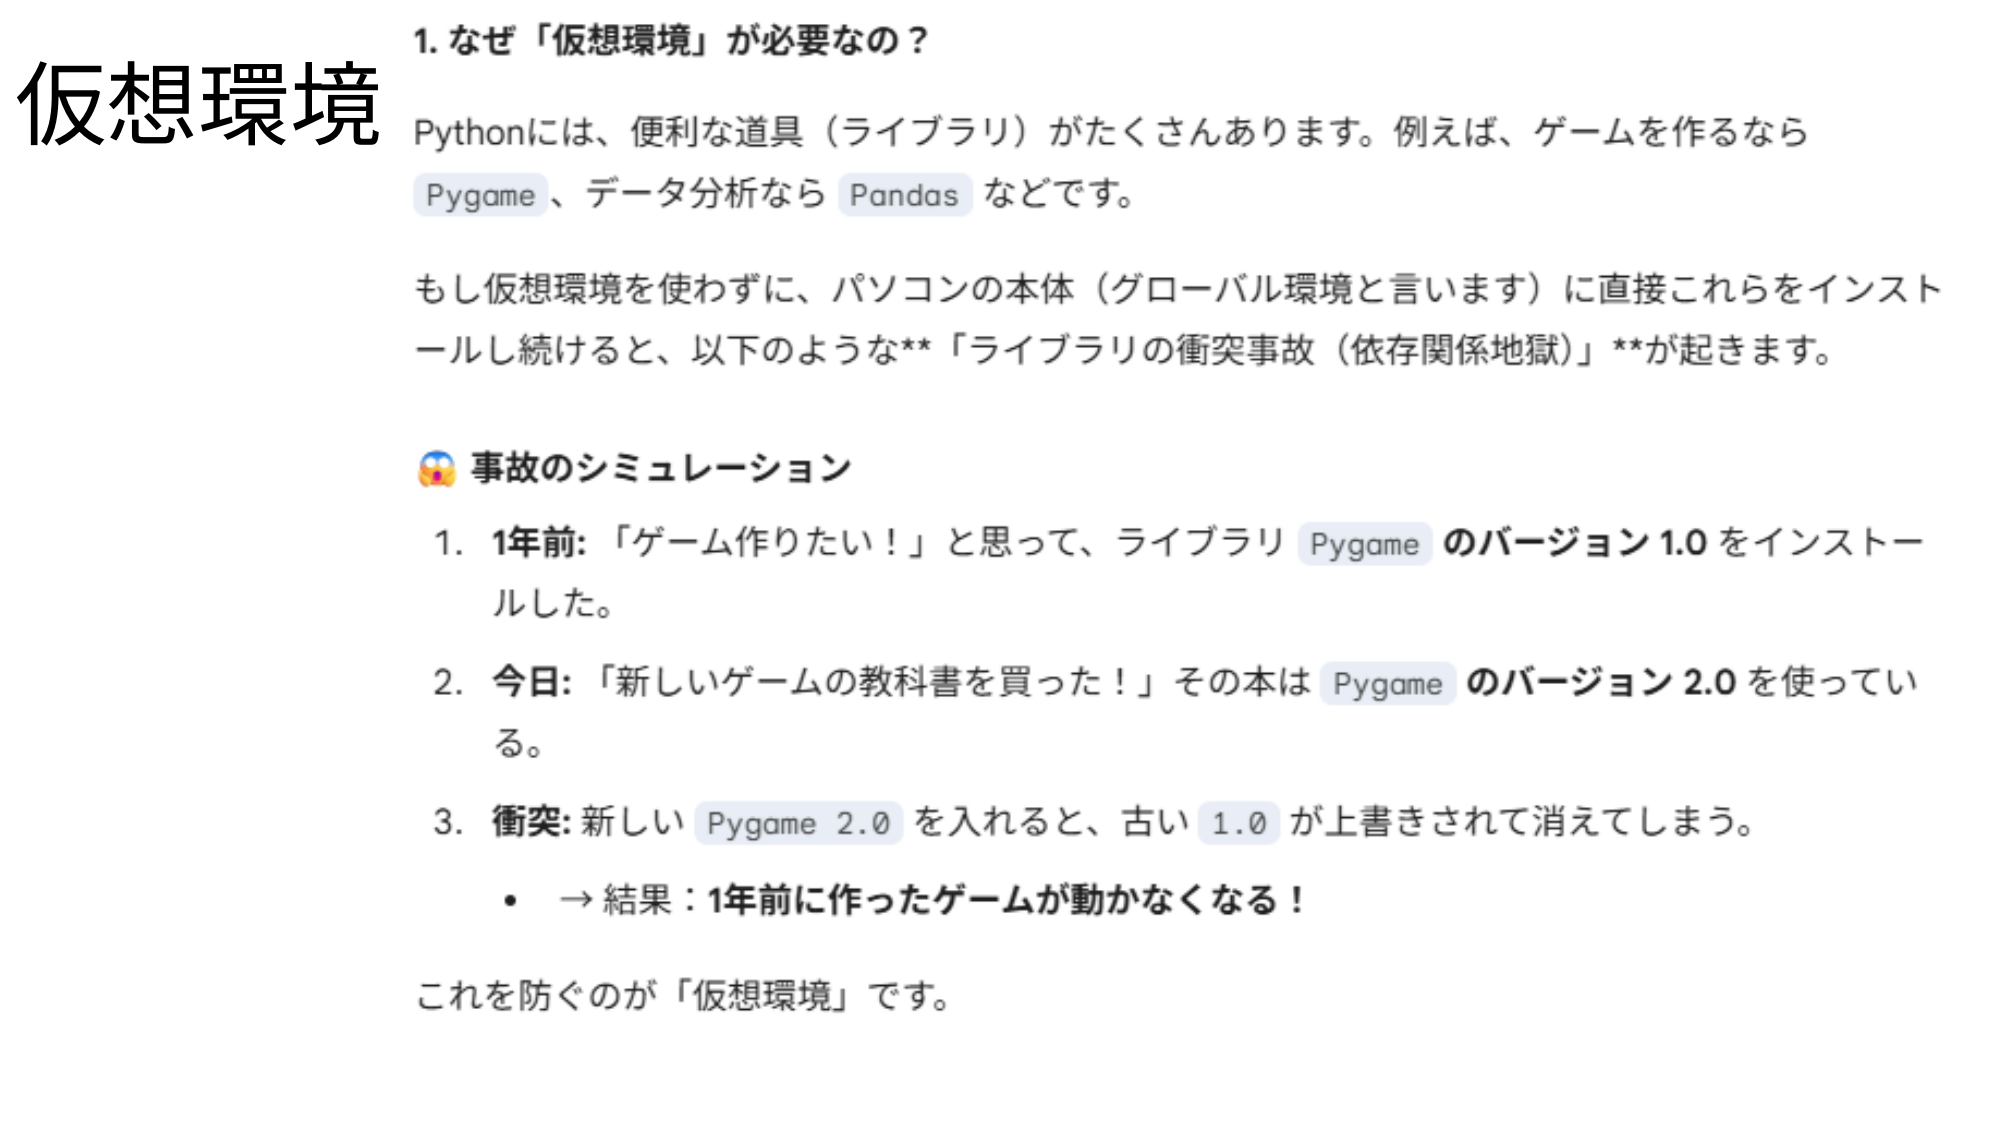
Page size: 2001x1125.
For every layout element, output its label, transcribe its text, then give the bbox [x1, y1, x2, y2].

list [389, 0, 1963, 1033]
title 仮想環境 [0, 0, 389, 218]
